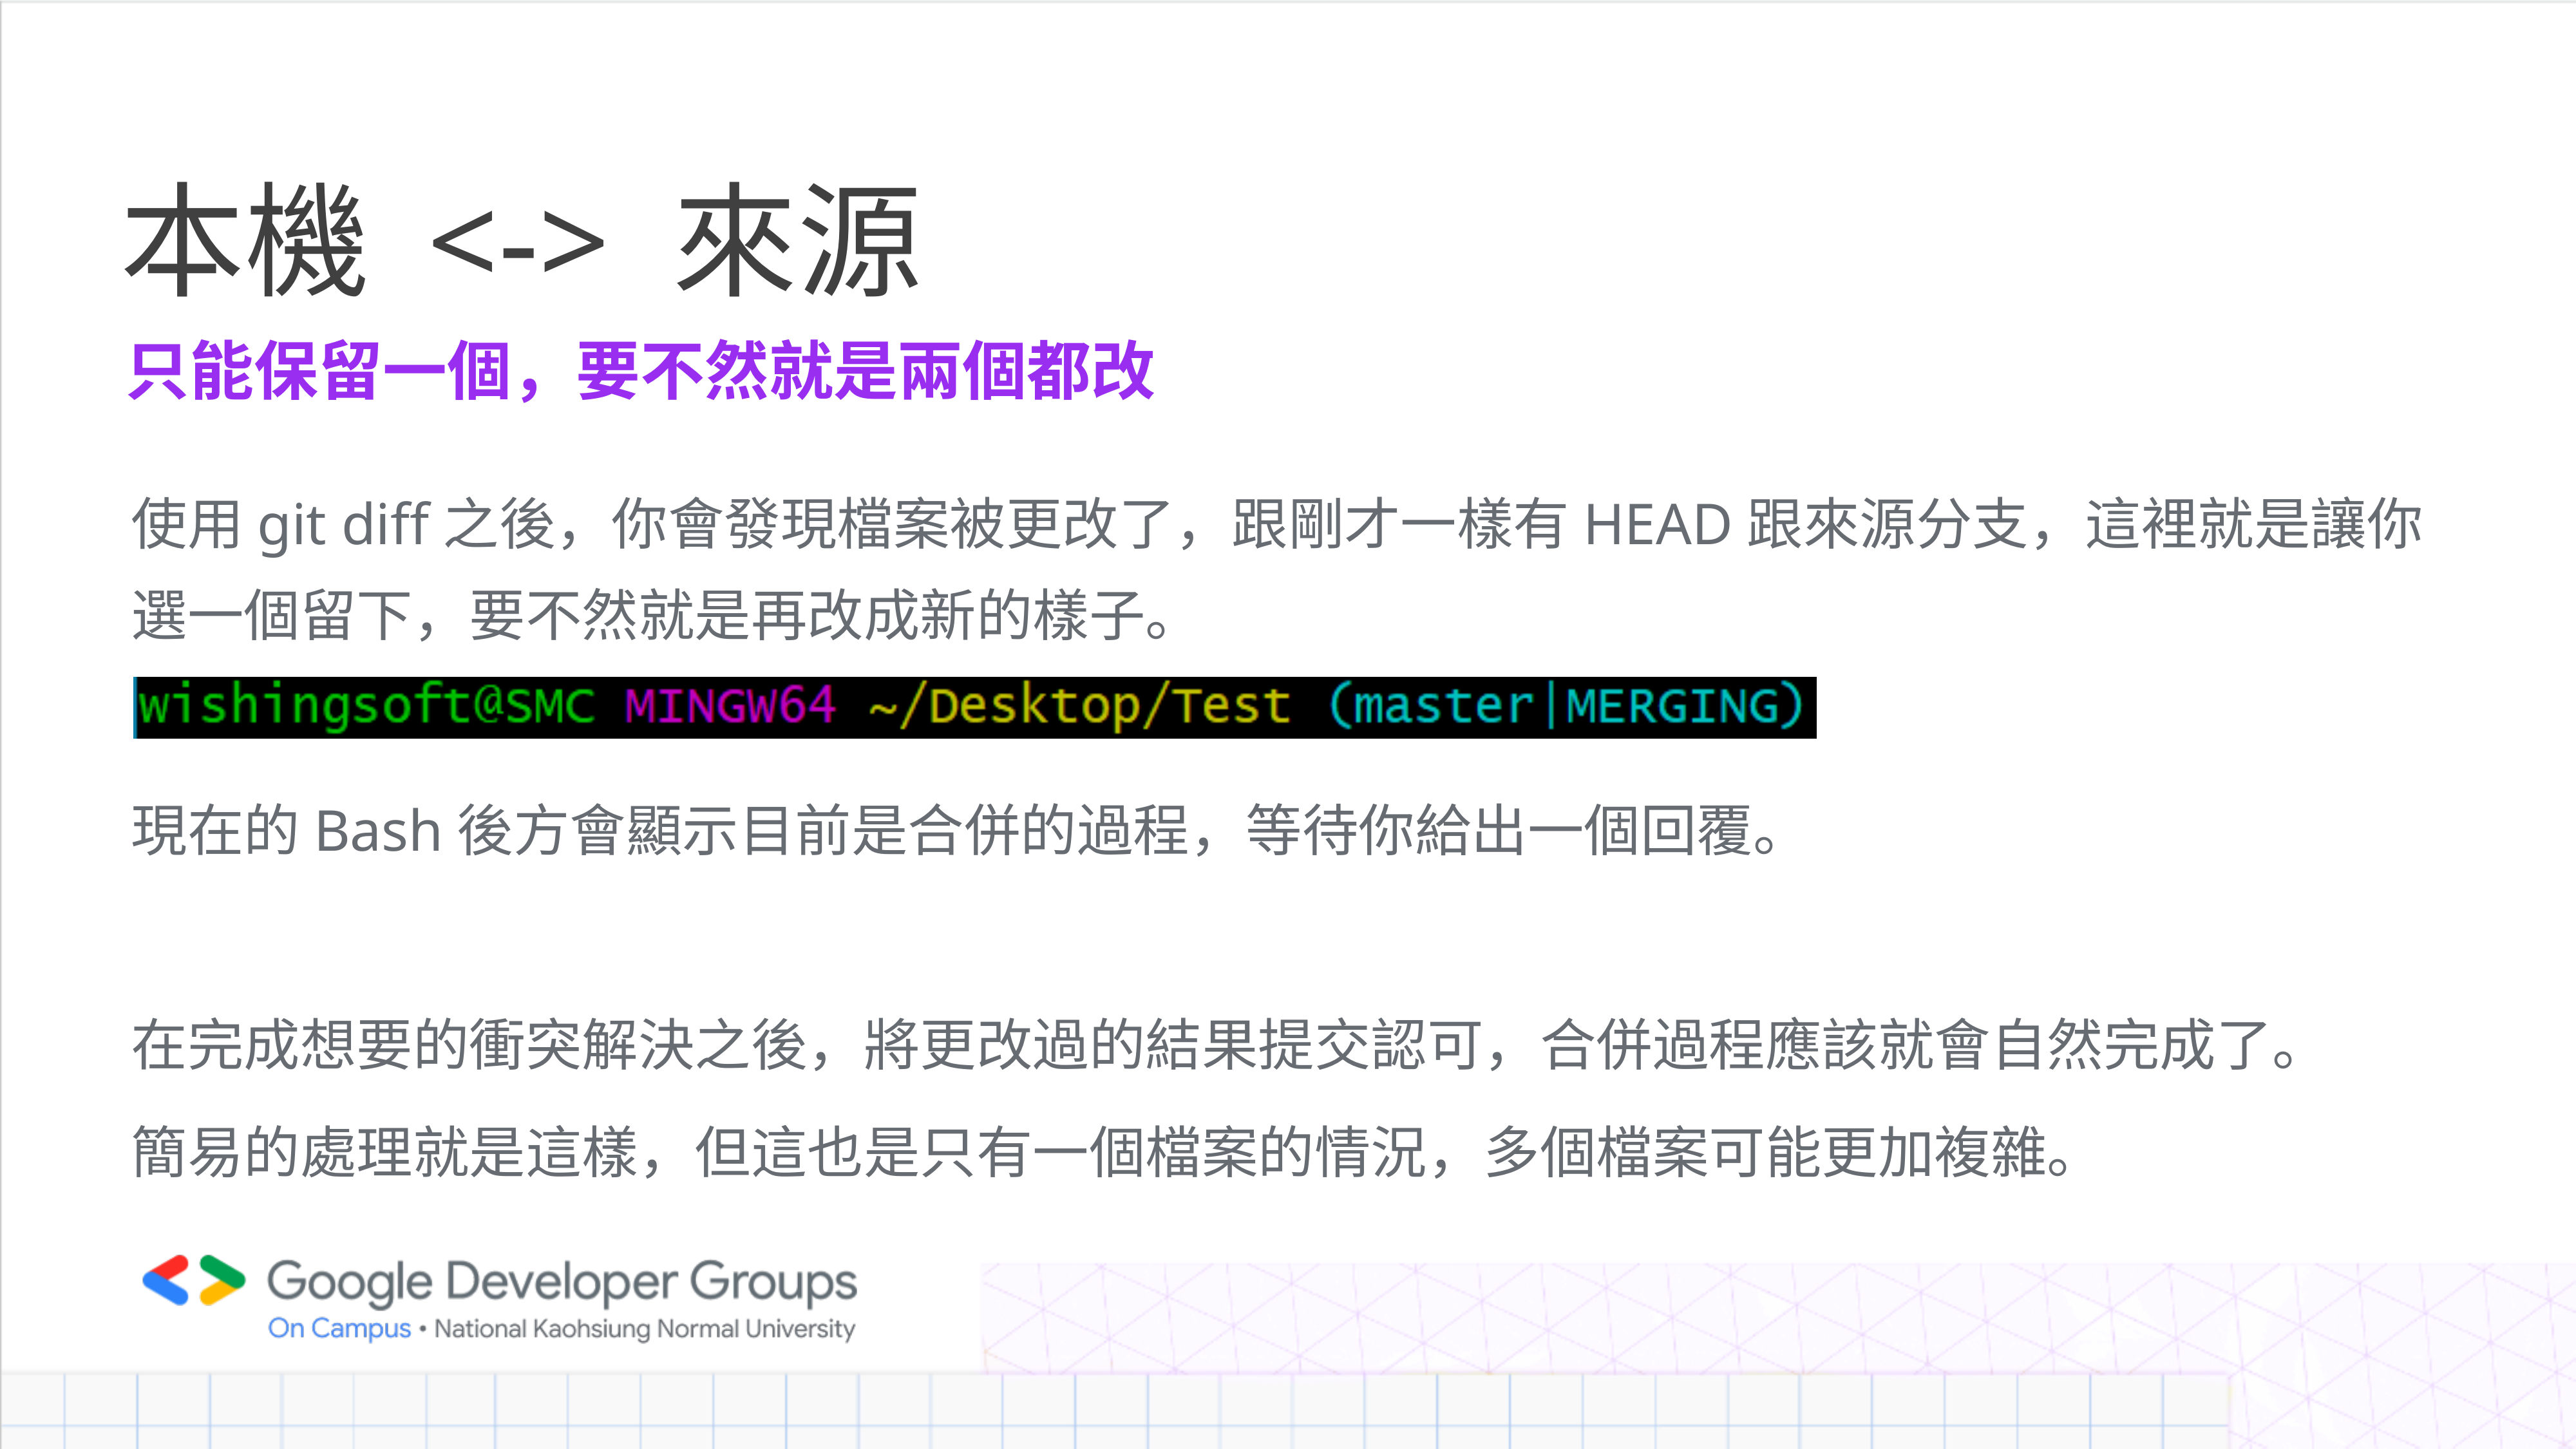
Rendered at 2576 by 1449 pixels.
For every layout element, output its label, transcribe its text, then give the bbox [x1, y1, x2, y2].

picture [0, 0, 2576, 1449]
subtitle 只能保留一個，要不然就是兩個都改 [115, 320, 2441, 1156]
list 使用git diff之後，你會發現檔案被更改了，跟剛才一樣有HEAD跟來源分支，這裡就是讓你選一個留下，要不然就是再改成新的樣子。 現在的Bash後方會顯示目前是合併的過程，等待你給出一個回覆。 在完成想要的衝突解決之後，將更改過的結果提交認可，合併過程應該就會自然完成了。 簡易的處理就是這樣，但這也是只有一個檔案的情況，多個檔案可能更加複雜。 [121, 455, 2474, 1305]
title 本機 <-> 來源 [94, 136, 2414, 430]
